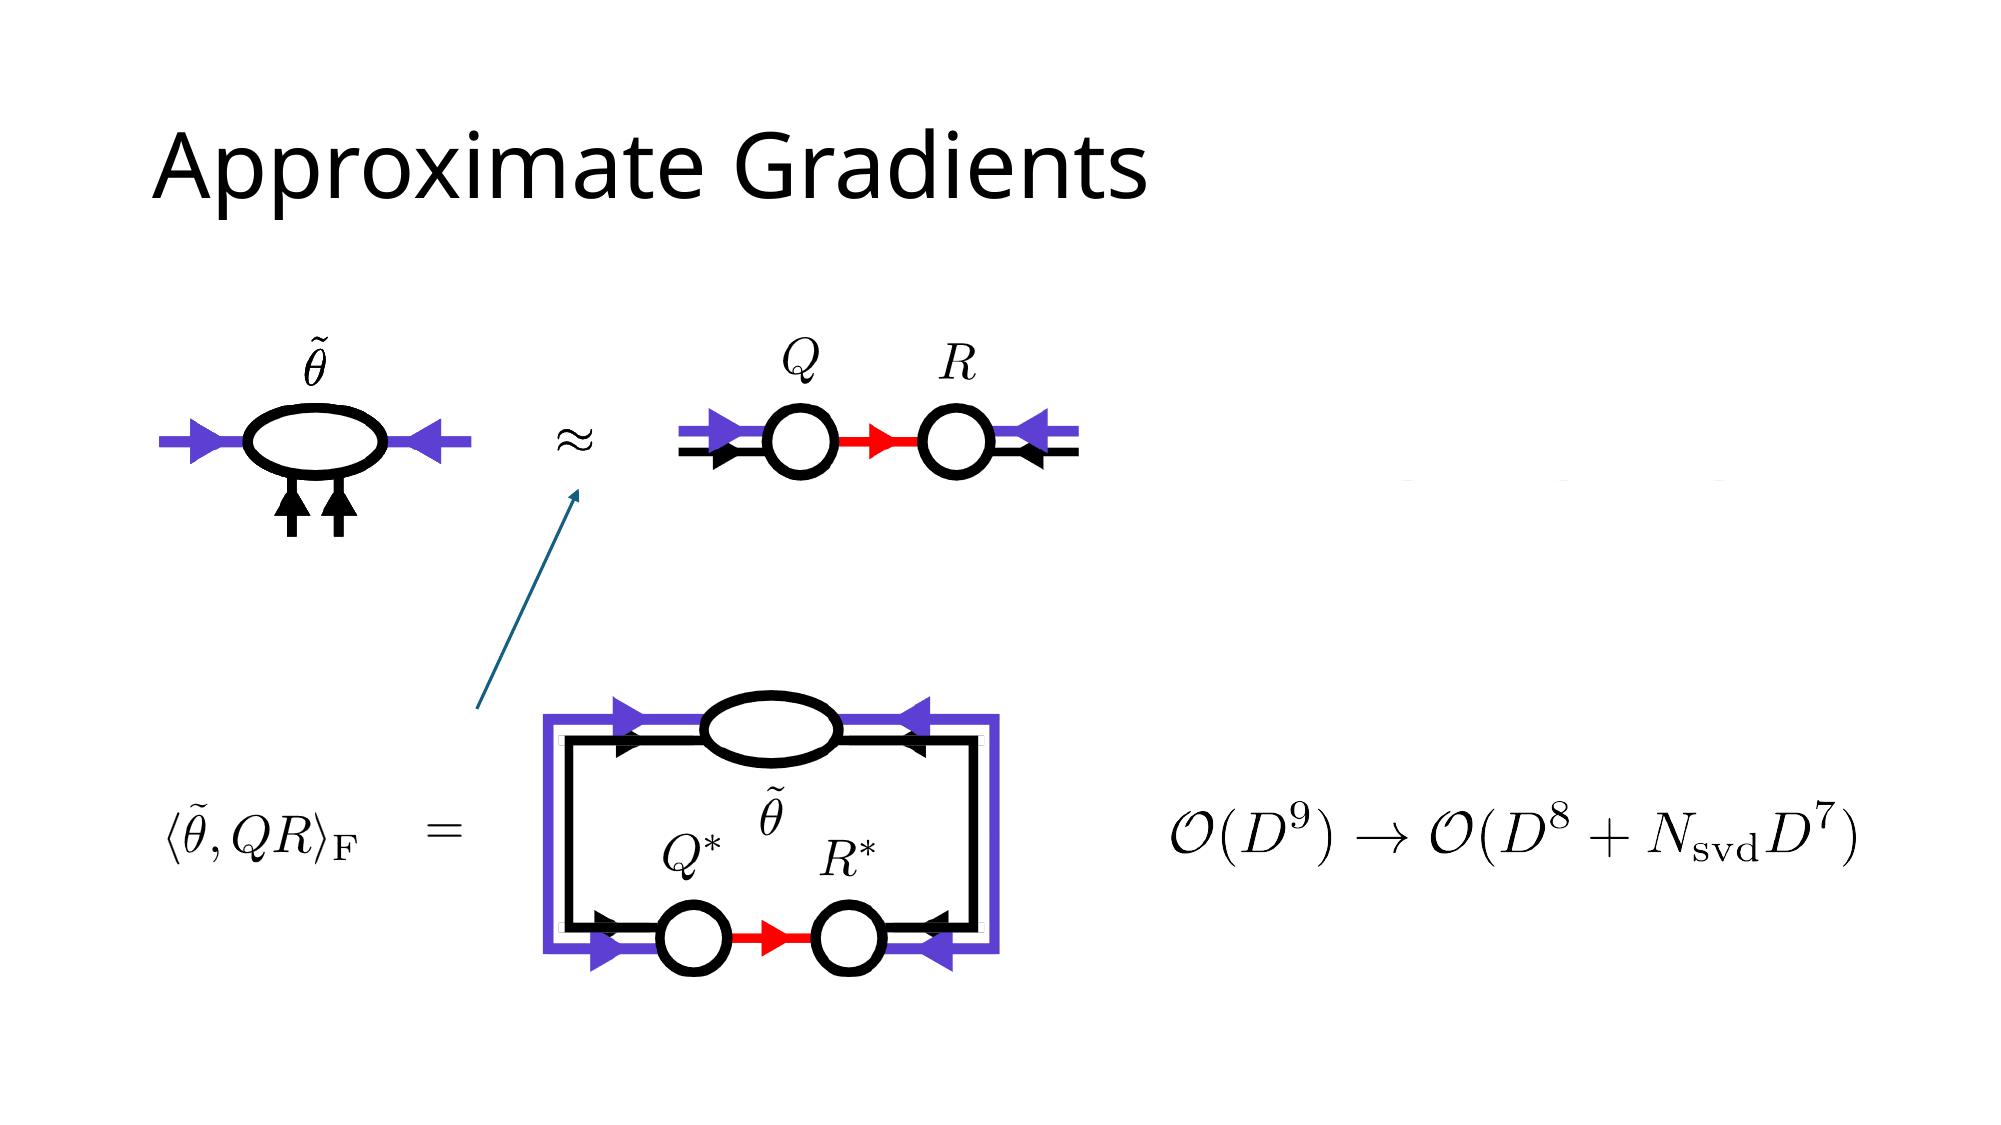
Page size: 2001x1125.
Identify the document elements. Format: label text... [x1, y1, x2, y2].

picture [1170, 799, 1856, 868]
picture [143, 690, 1001, 977]
title Approximate Gradients [137, 59, 1863, 278]
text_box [476, 488, 580, 710]
picture [153, 317, 1847, 538]
